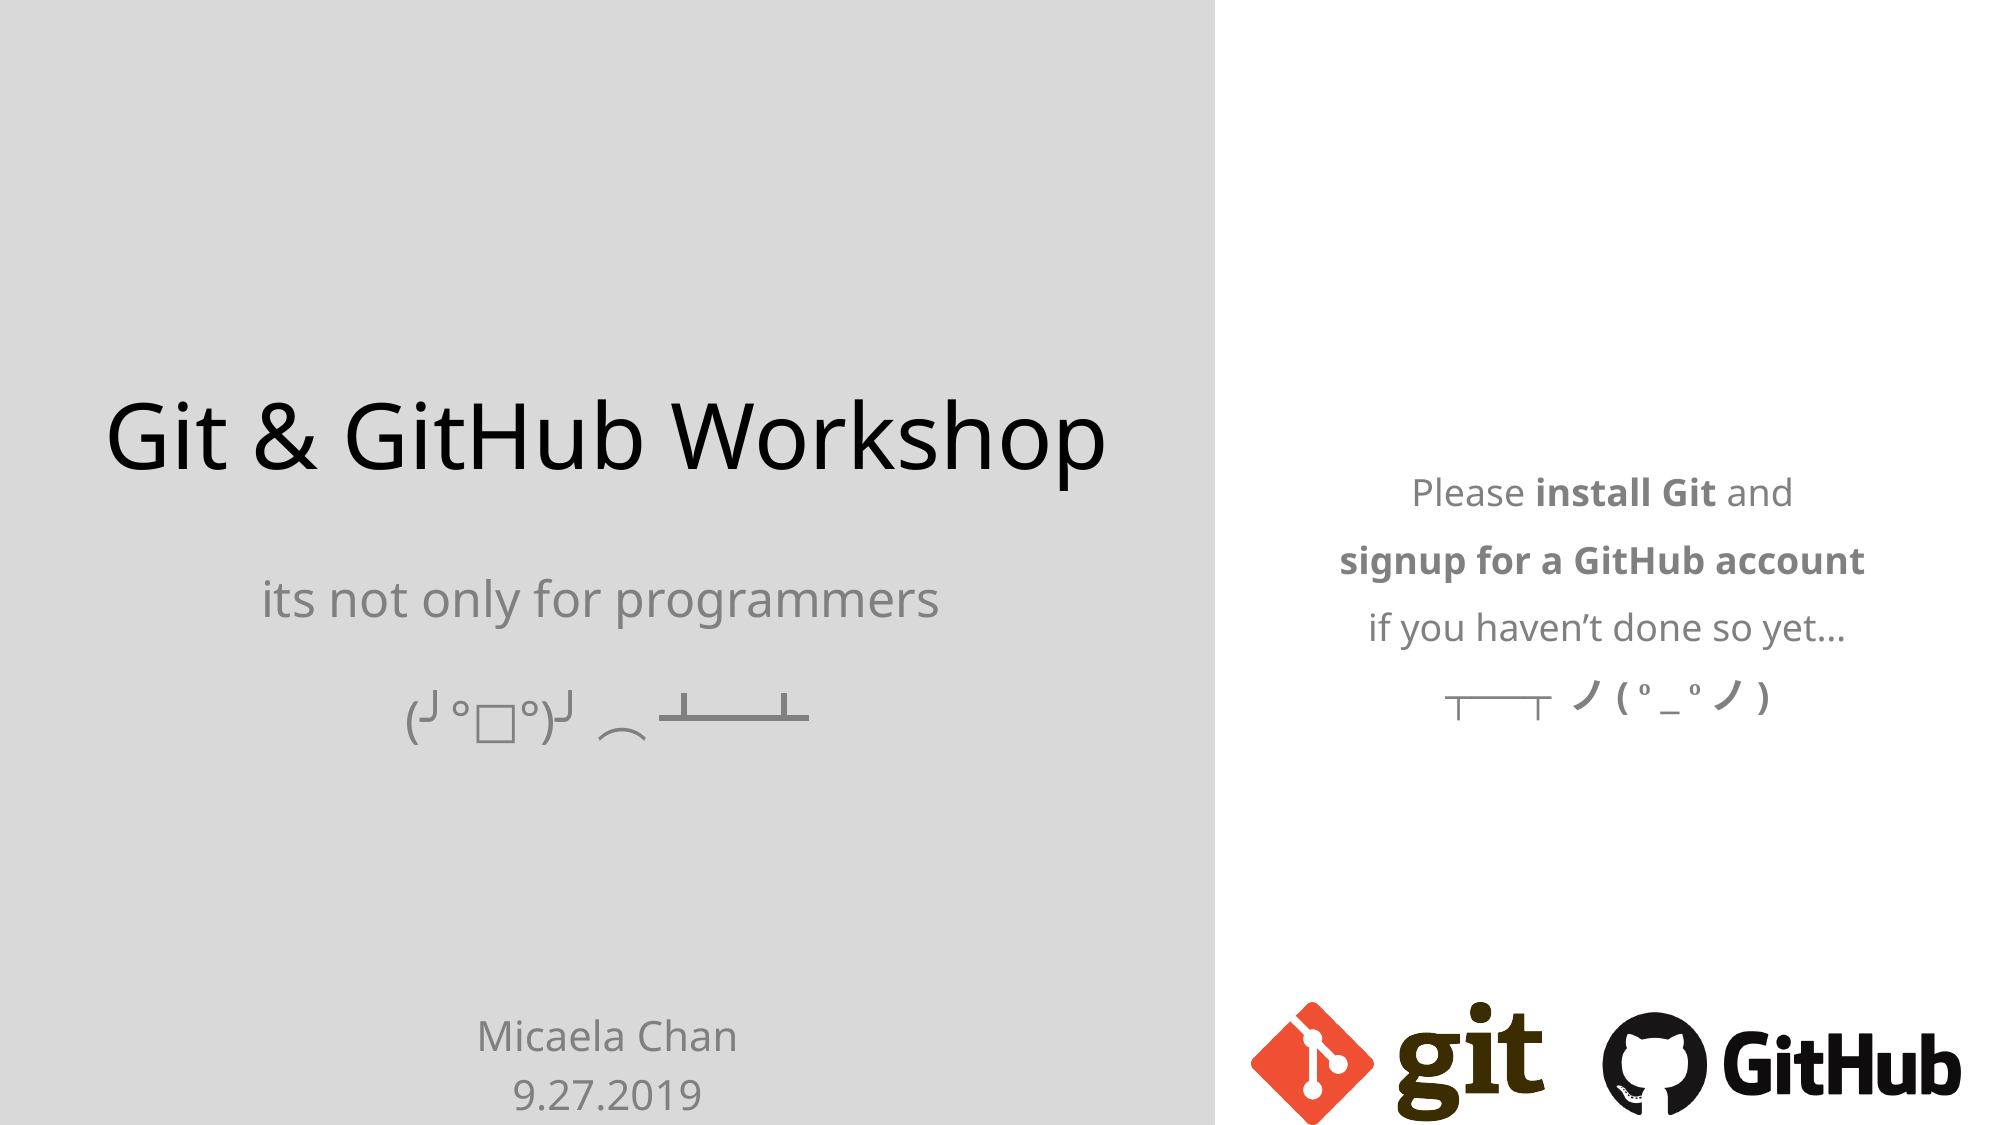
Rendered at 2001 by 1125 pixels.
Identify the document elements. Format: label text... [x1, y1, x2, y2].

picture [1250, 975, 2000, 1125]
subtitle Micaela Chan 9.27.2019 [420, 1002, 796, 1121]
title Git & GitHub Workshop its not only for programmers (╯°□°)╯︵ ┻━┻ [0, 0, 1215, 1125]
text_box Please install Git and signup for a GitHub account if you haven’t done so yet… ┬──┬﻿ ノ( º _ ºノ) [1215, 439, 2000, 724]
